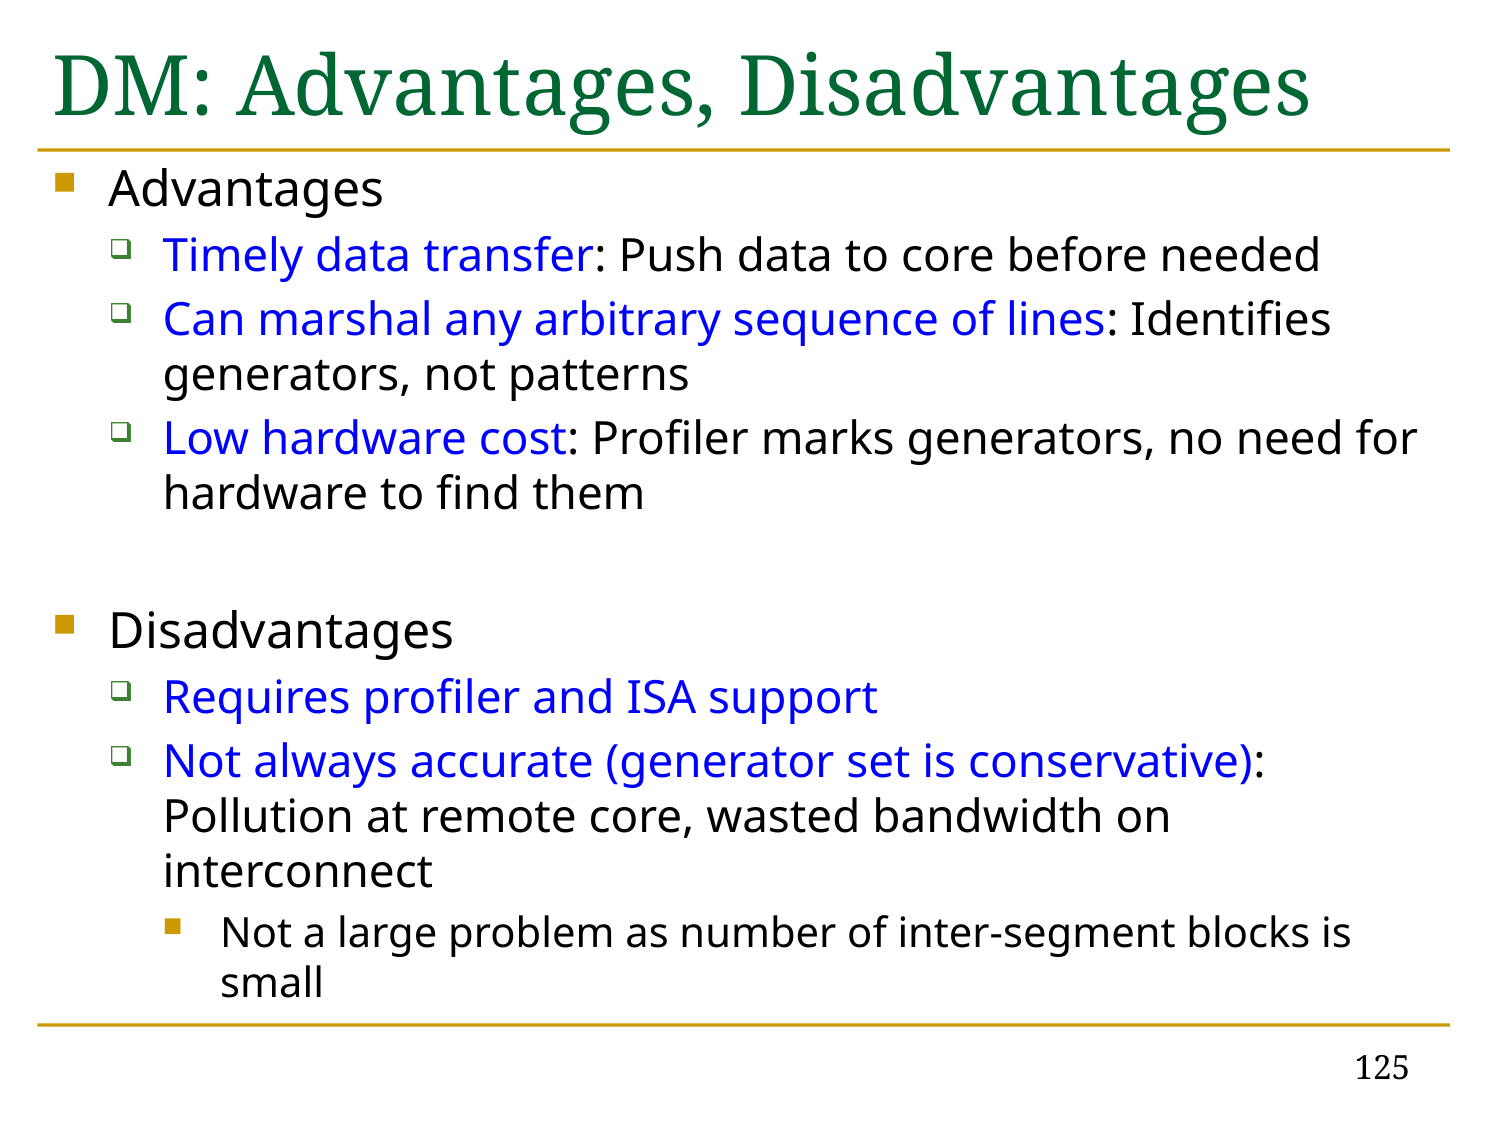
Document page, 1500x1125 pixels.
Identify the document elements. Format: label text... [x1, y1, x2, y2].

title DM: Advantages, Disadvantages [37, 24, 1450, 148]
list Advantages Timely data transfer: Push data to core before needed Can marshal any arbitrary sequence of lines: Identifies generators, not patterns Low hardware cost: Profiler marks generators, no need for hardware to find them Disadvantages Requires profiler and ISA support Not always accurate (generator set is conservative): Pollution at remote core, wasted bandwidth on interconnect Not a large problem as number of inter-segment blocks is small [37, 148, 1450, 1025]
slide_number 125 [1074, 1023, 1426, 1100]
